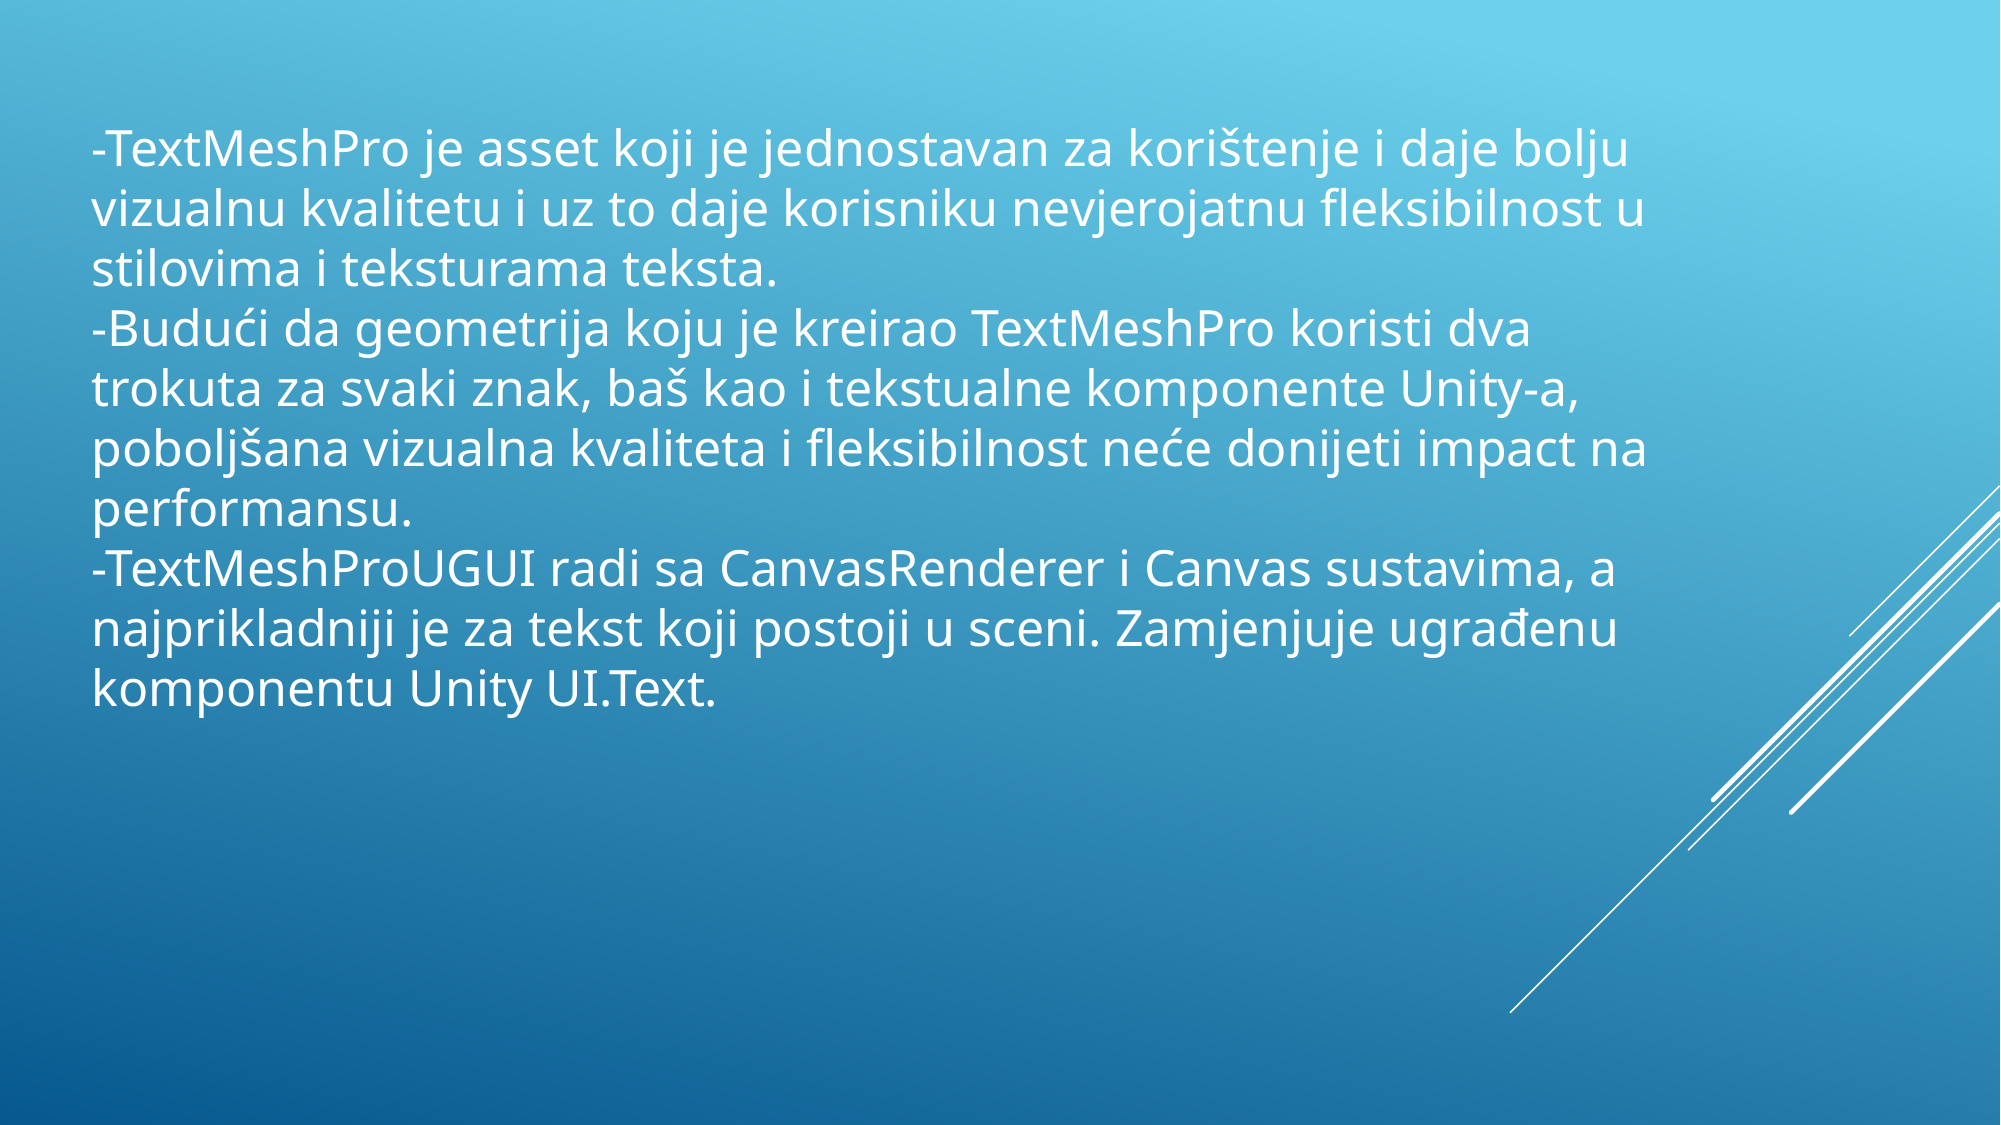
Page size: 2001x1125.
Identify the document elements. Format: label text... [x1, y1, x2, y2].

text_box -TextMeshPro je asset koji je jednostavan za korištenje i daje bolju vizualnu kvalitetu i uz to daje korisniku nevjerojatnu fleksibilnost u stilovima i teksturama teksta. -Budući da geometrija koju je kreirao TextMeshPro koristi dva trokuta za svaki znak, baš kao i tekstualne komponente Unity-a, poboljšana vizualna kvaliteta i fleksibilnost neće donijeti impact na performansu. -TextMeshProUGUI radi sa CanvasRenderer i Canvas sustavima, a najprikladniji je za tekst koji postoji u sceni. Zamjenjuje ugrađenu komponentu Unity UI.Text. [77, 108, 1714, 774]
